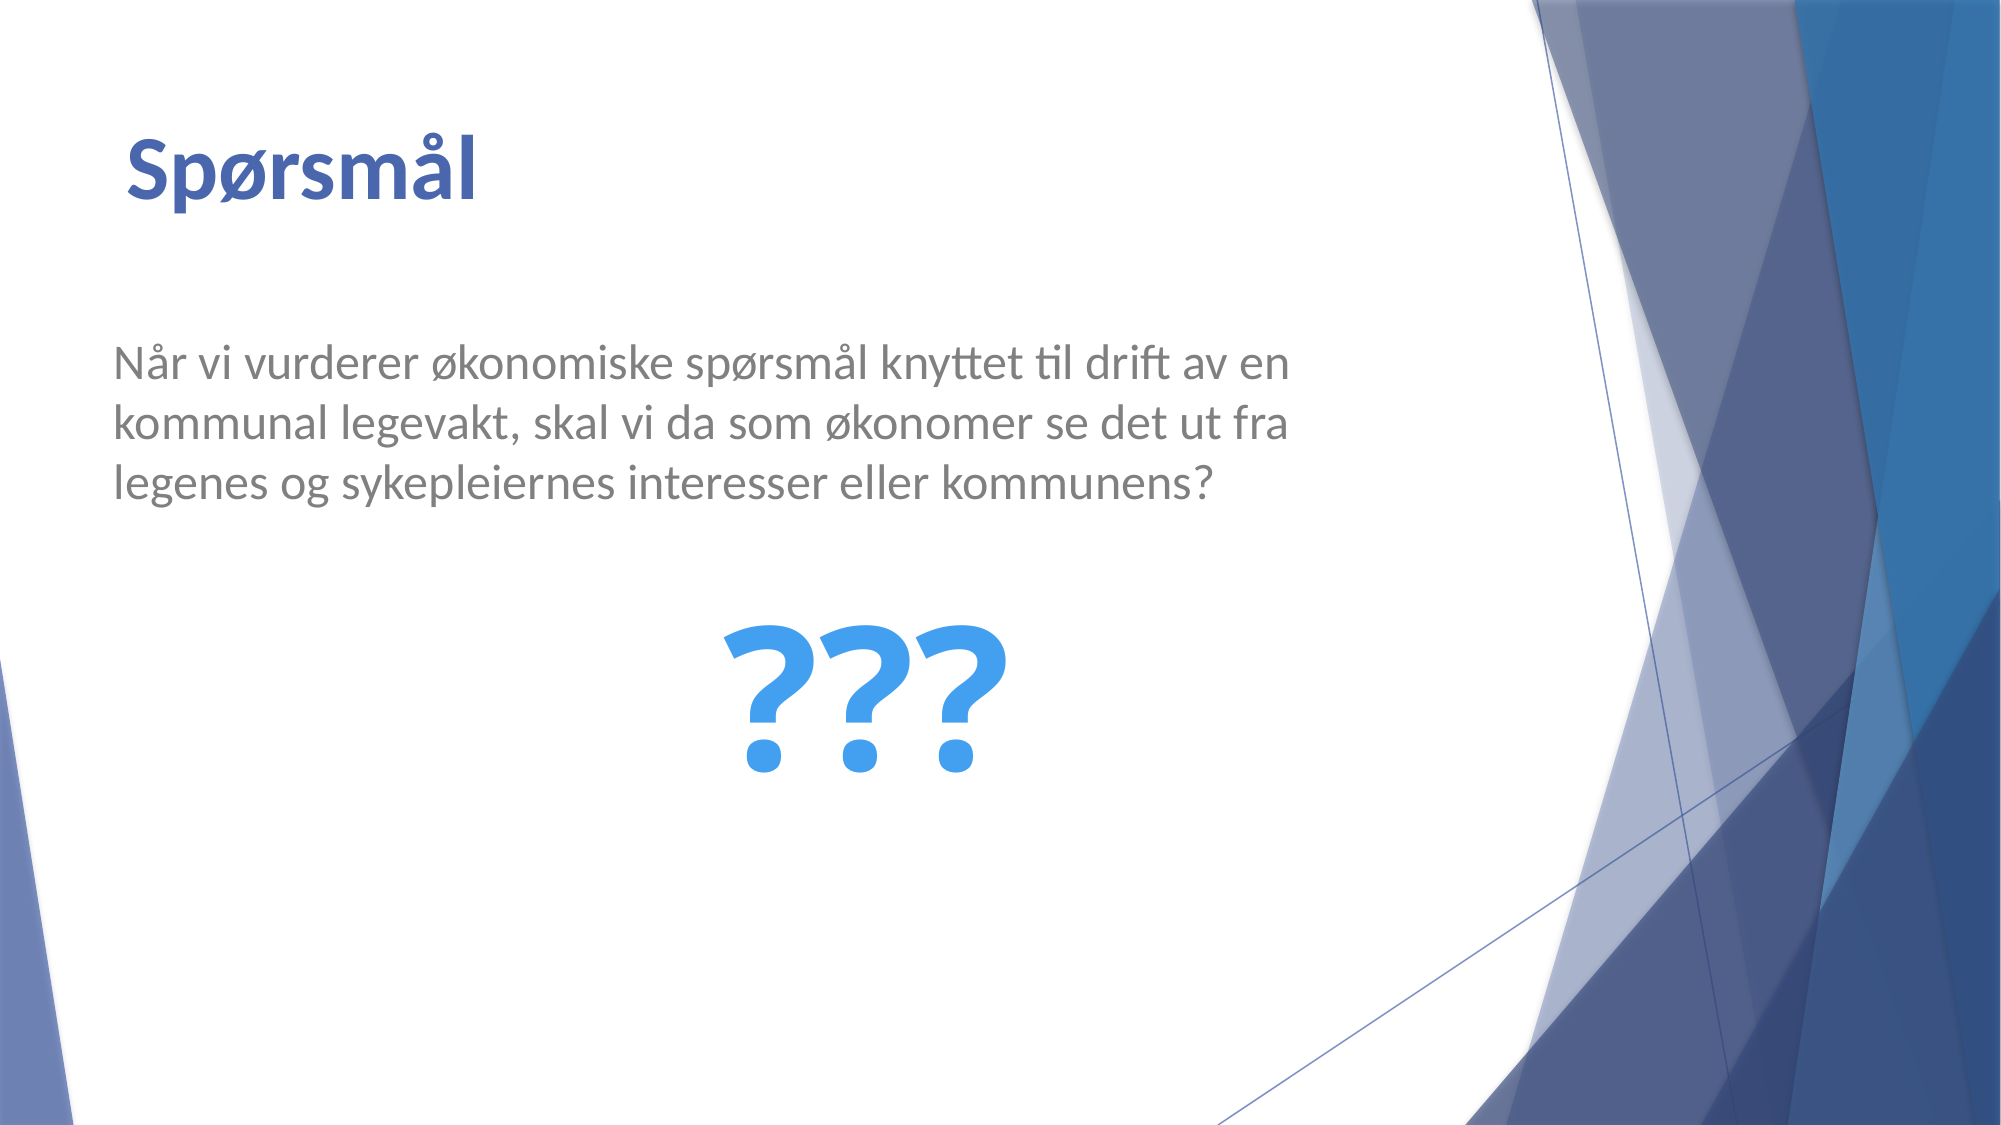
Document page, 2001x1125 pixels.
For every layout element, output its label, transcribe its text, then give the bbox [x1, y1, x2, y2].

title Spørsmål [111, 99, 1522, 317]
text_box ??? [353, 562, 1382, 818]
list Når vi vurderer økonomiske spørsmål knyttet til drift av en kommunal legevakt, skal vi da som økonomer se det ut fra legenes og sykepleiernes interesser eller kommunens? [31, 321, 1382, 977]
